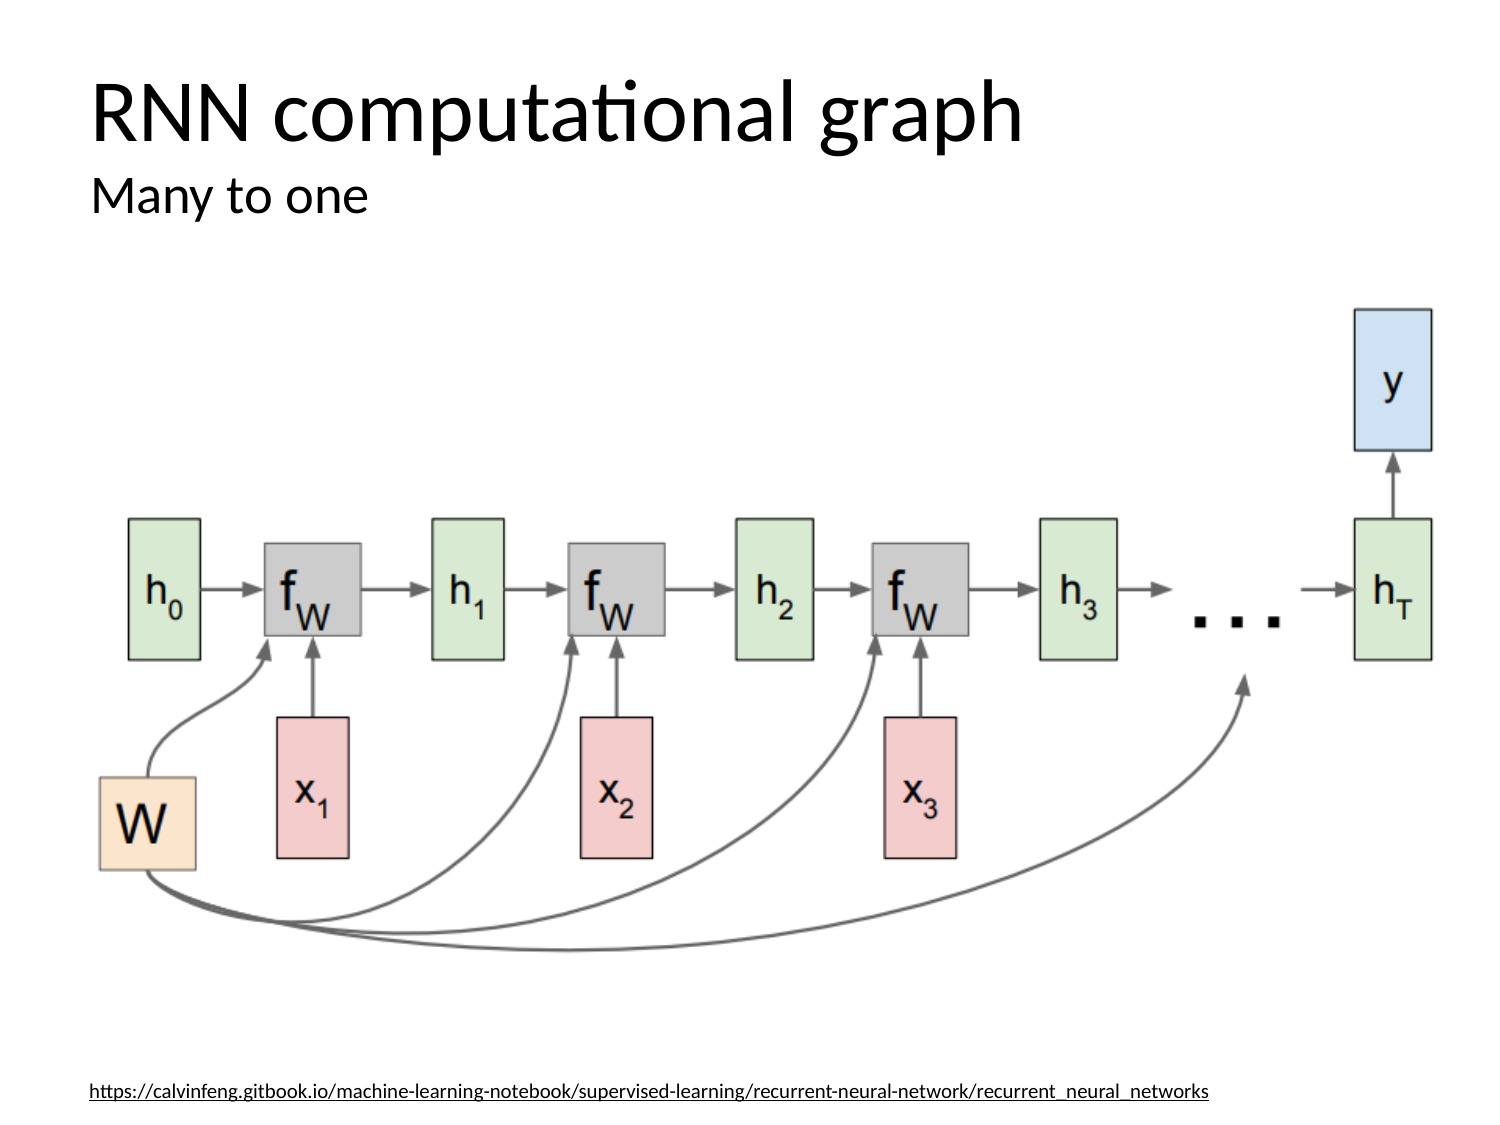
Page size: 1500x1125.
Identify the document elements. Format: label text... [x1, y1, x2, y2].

picture [17, 290, 1470, 958]
text_box https://calvinfeng.gitbook.io/machine-learning-notebook/supervised-learning/recurrent-neural-network/recurrent_neural_networks [74, 1070, 1229, 1111]
title RNN computational graph Many to one [75, 45, 1425, 233]
